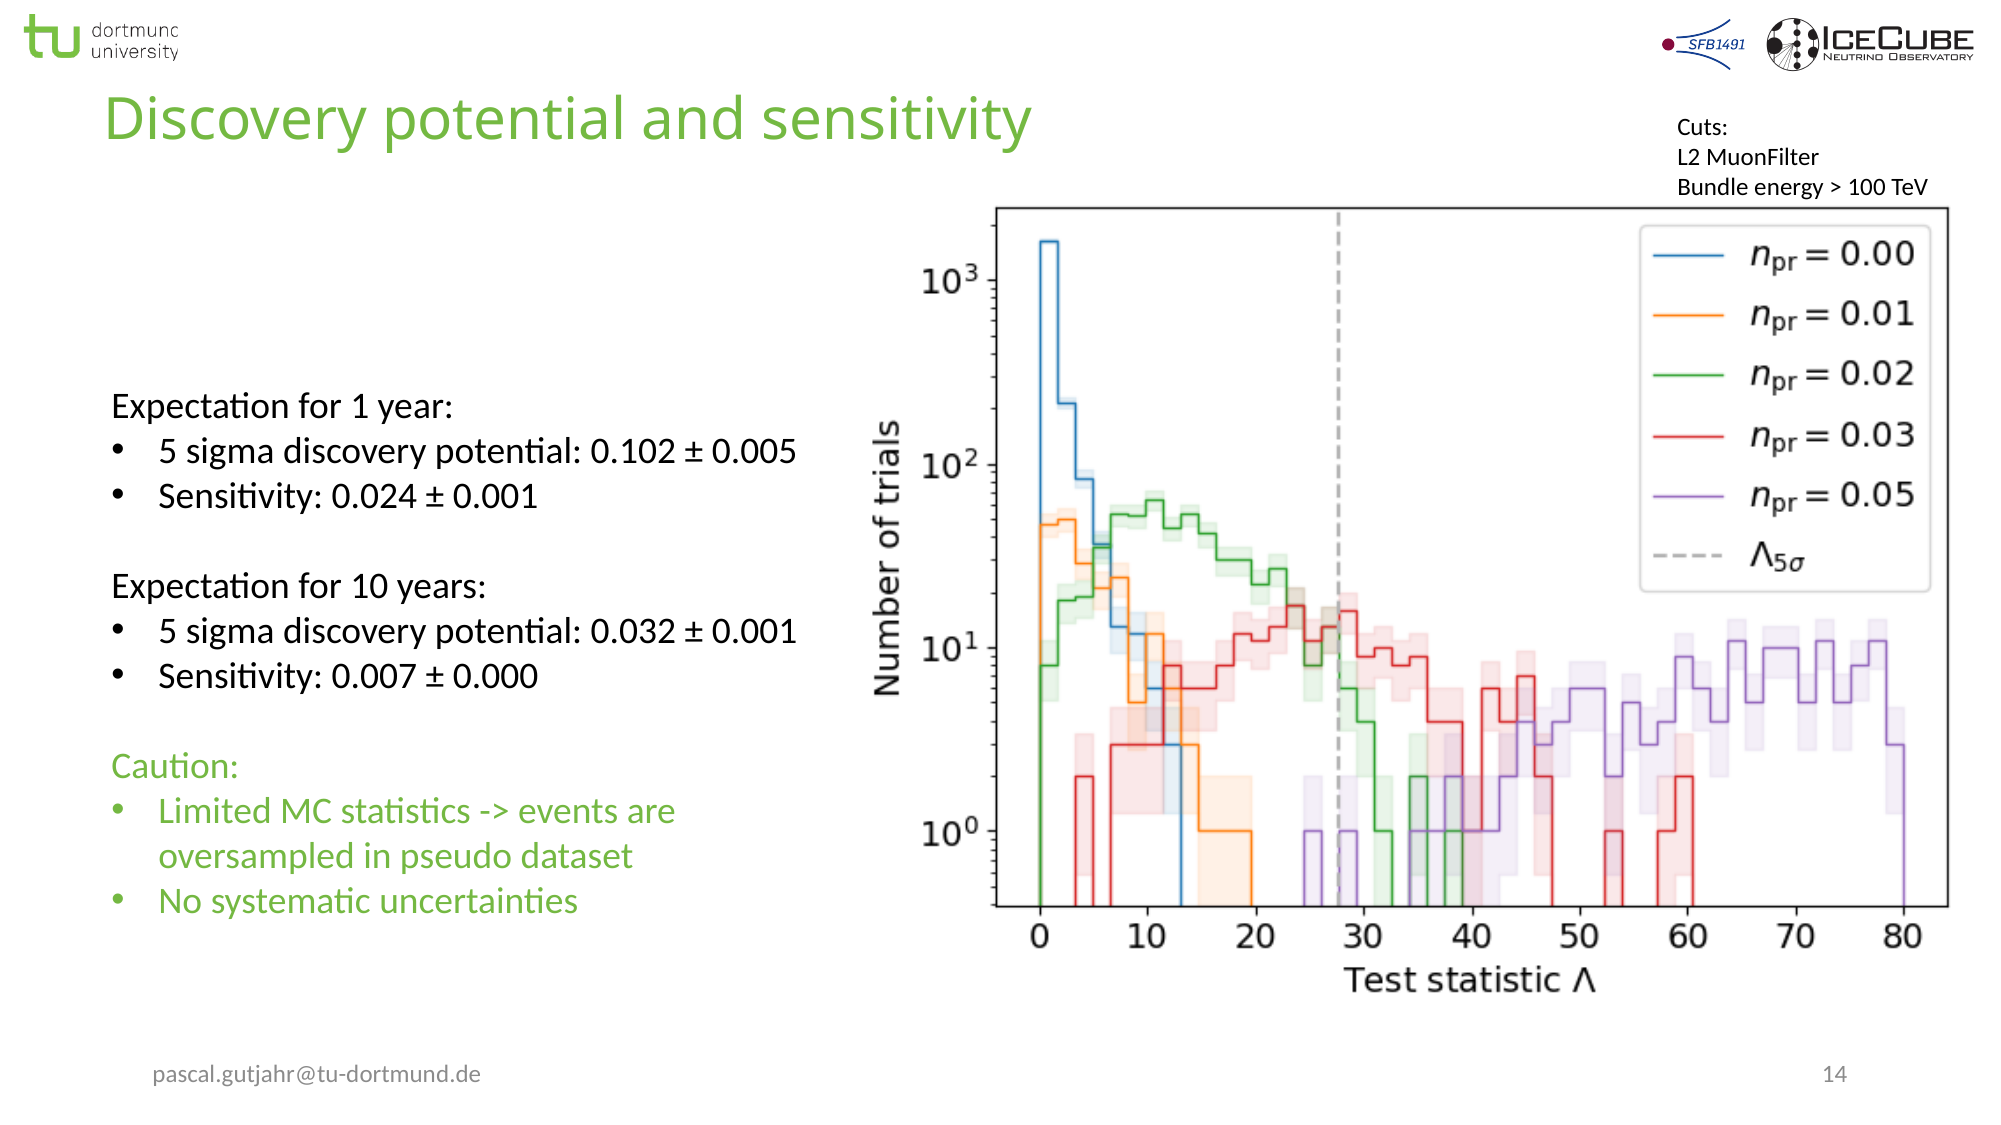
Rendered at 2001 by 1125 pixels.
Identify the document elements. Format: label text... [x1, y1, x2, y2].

slide_number 14 [1412, 1042, 1863, 1103]
text_box Cuts: L2 MuonFilter Bundle energy > 100 TeV [1662, 103, 1977, 208]
picture [857, 190, 1965, 1017]
picture [1662, 18, 1746, 70]
slide_number pascal.gutjahr@tu-dortmund.de [137, 1042, 588, 1103]
text_box Expectation for 1 year: 5 sigma discovery potential: 0.102 ± 0.005 Sensitivity: 0.024 ± 0.001 Expectation for 10 years: 5 sigma discovery potential: 0.032 ± 0.001 Sensitivity: 0.007 ± 0.000 Caution: Limited MC statistics -> events are oversampled in pseudo dataset No systematic uncertainties [96, 373, 846, 974]
title Discovery potential and sensitivity [88, 59, 1977, 182]
